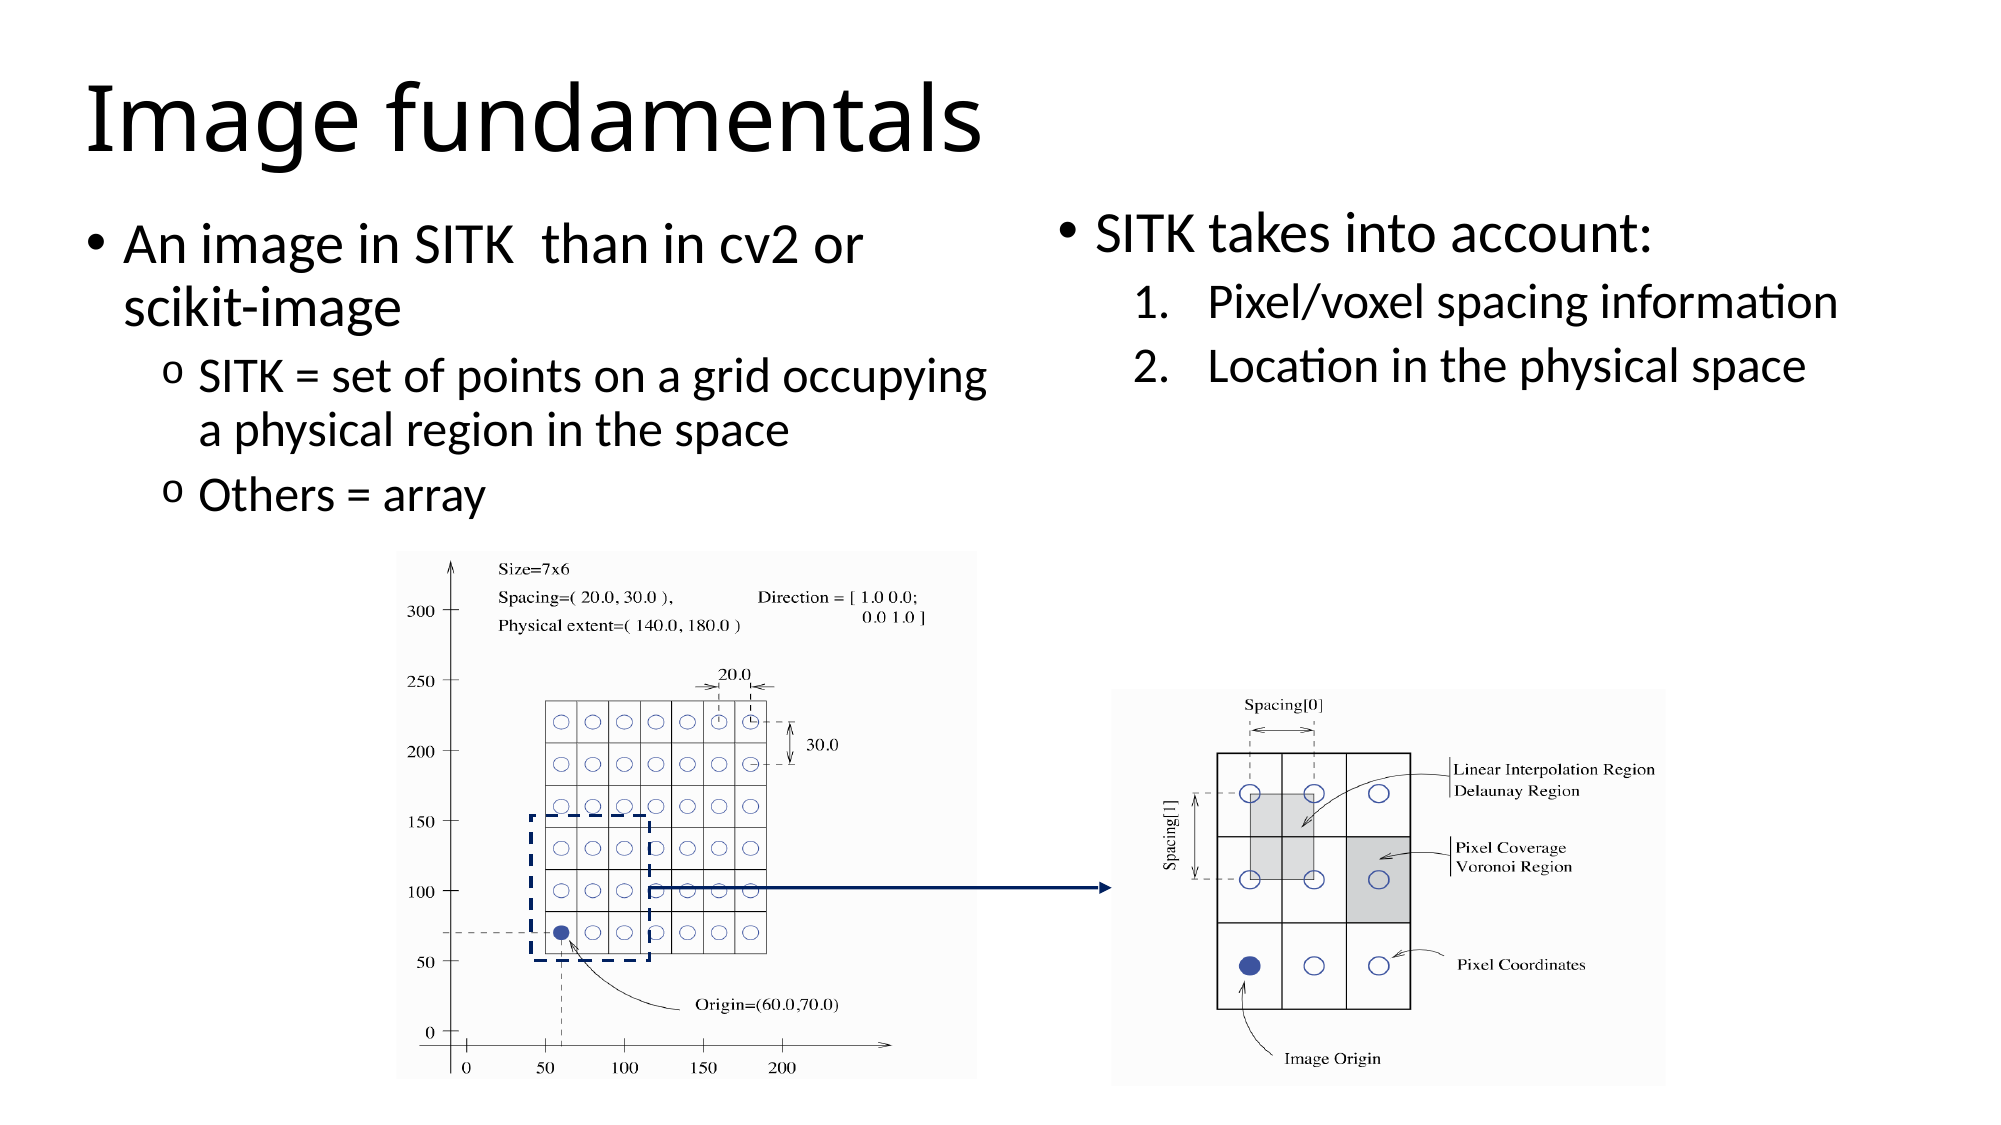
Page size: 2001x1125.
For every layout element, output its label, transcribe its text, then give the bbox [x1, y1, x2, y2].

picture [396, 551, 977, 1080]
title Image fundamentals [70, 12, 1796, 231]
text_box SITK takes into account: Pixel/voxel spacing information Location in the physical space [1042, 194, 1993, 909]
picture [1111, 689, 1666, 1086]
